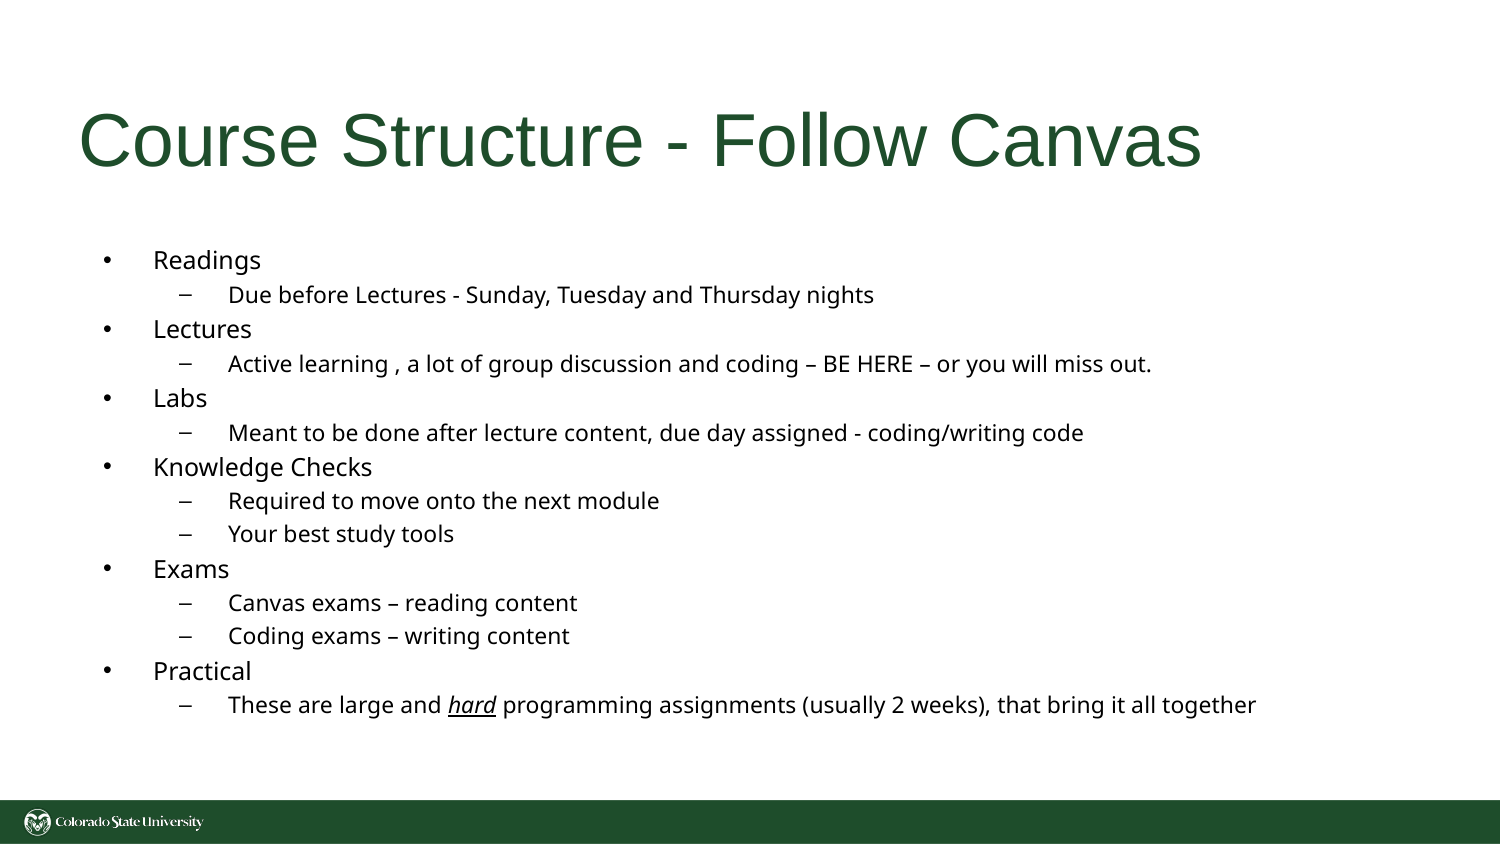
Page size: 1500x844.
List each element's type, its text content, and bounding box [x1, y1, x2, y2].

list Readings Due before Lectures - Sunday, Tuesday and Thursday nights Lectures Active learning , a lot of group discussion and coding – BE HERE – or you will miss out. Labs Meant to be done after lecture content, due day assigned - coding/writing code Knowledge Checks Required to move onto the next module Your best study tools Exams Canvas exams – reading content Coding exams – writing content Practical These are large and hard programming assignments (usually 2 weeks), that bring it all together [68, 229, 1432, 755]
title Course Structure - Follow Canvas [68, 81, 1432, 192]
picture [16, 800, 212, 844]
